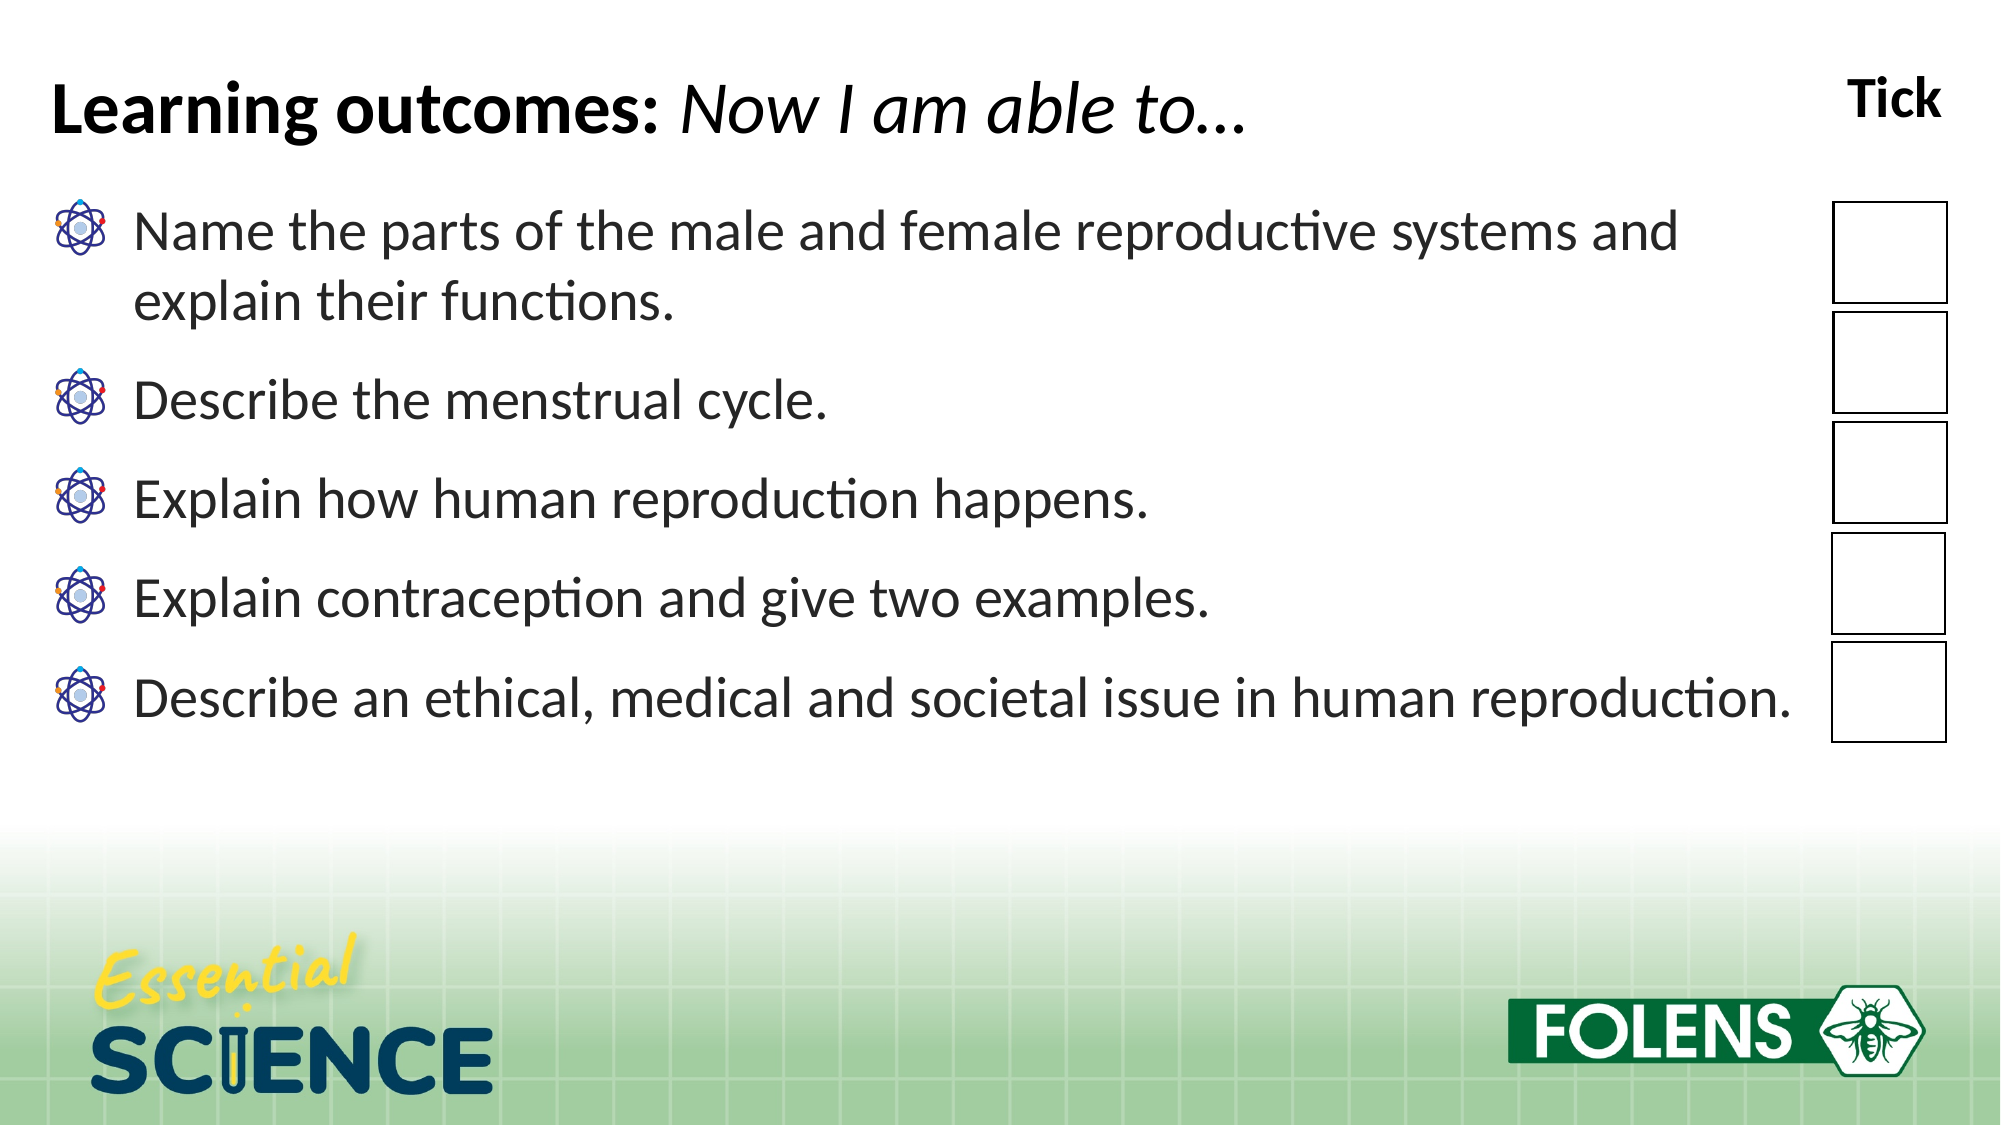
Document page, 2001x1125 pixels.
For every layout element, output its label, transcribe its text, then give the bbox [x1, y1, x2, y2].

text_box [1831, 532, 1946, 635]
text_box [1832, 421, 1948, 524]
text_box Tick [1832, 51, 2000, 137]
text_box [1832, 201, 1948, 304]
picture [0, 0, 2001, 1125]
text_box [1832, 311, 1948, 414]
text_box Name the parts of the male and female reproductive systems and explain their functions. Describe the menstrual cycle. Explain how human reproduction happens. Explain contraception and give two examples. Describe an ethical, medical and societal issue in human reproduction. [36, 184, 1834, 836]
text_box [1831, 641, 1947, 743]
text_box Learning outcomes: Now I am able to… [36, 51, 1687, 184]
